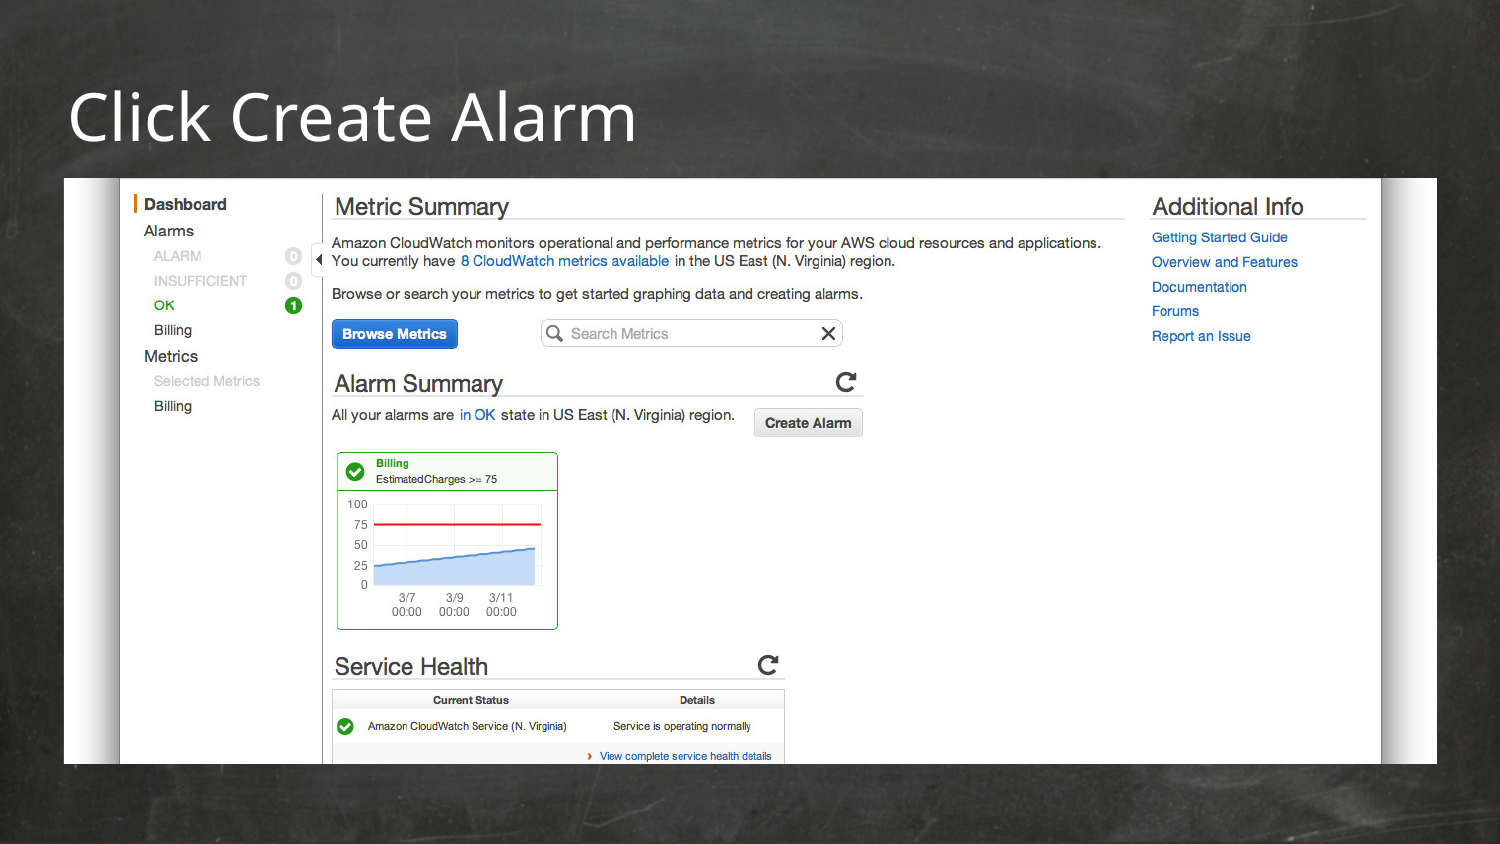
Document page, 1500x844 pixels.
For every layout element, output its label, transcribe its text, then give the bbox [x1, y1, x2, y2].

picture [0, 0, 1500, 844]
title Click Create Alarm [63, 79, 1437, 164]
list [63, 177, 1438, 764]
